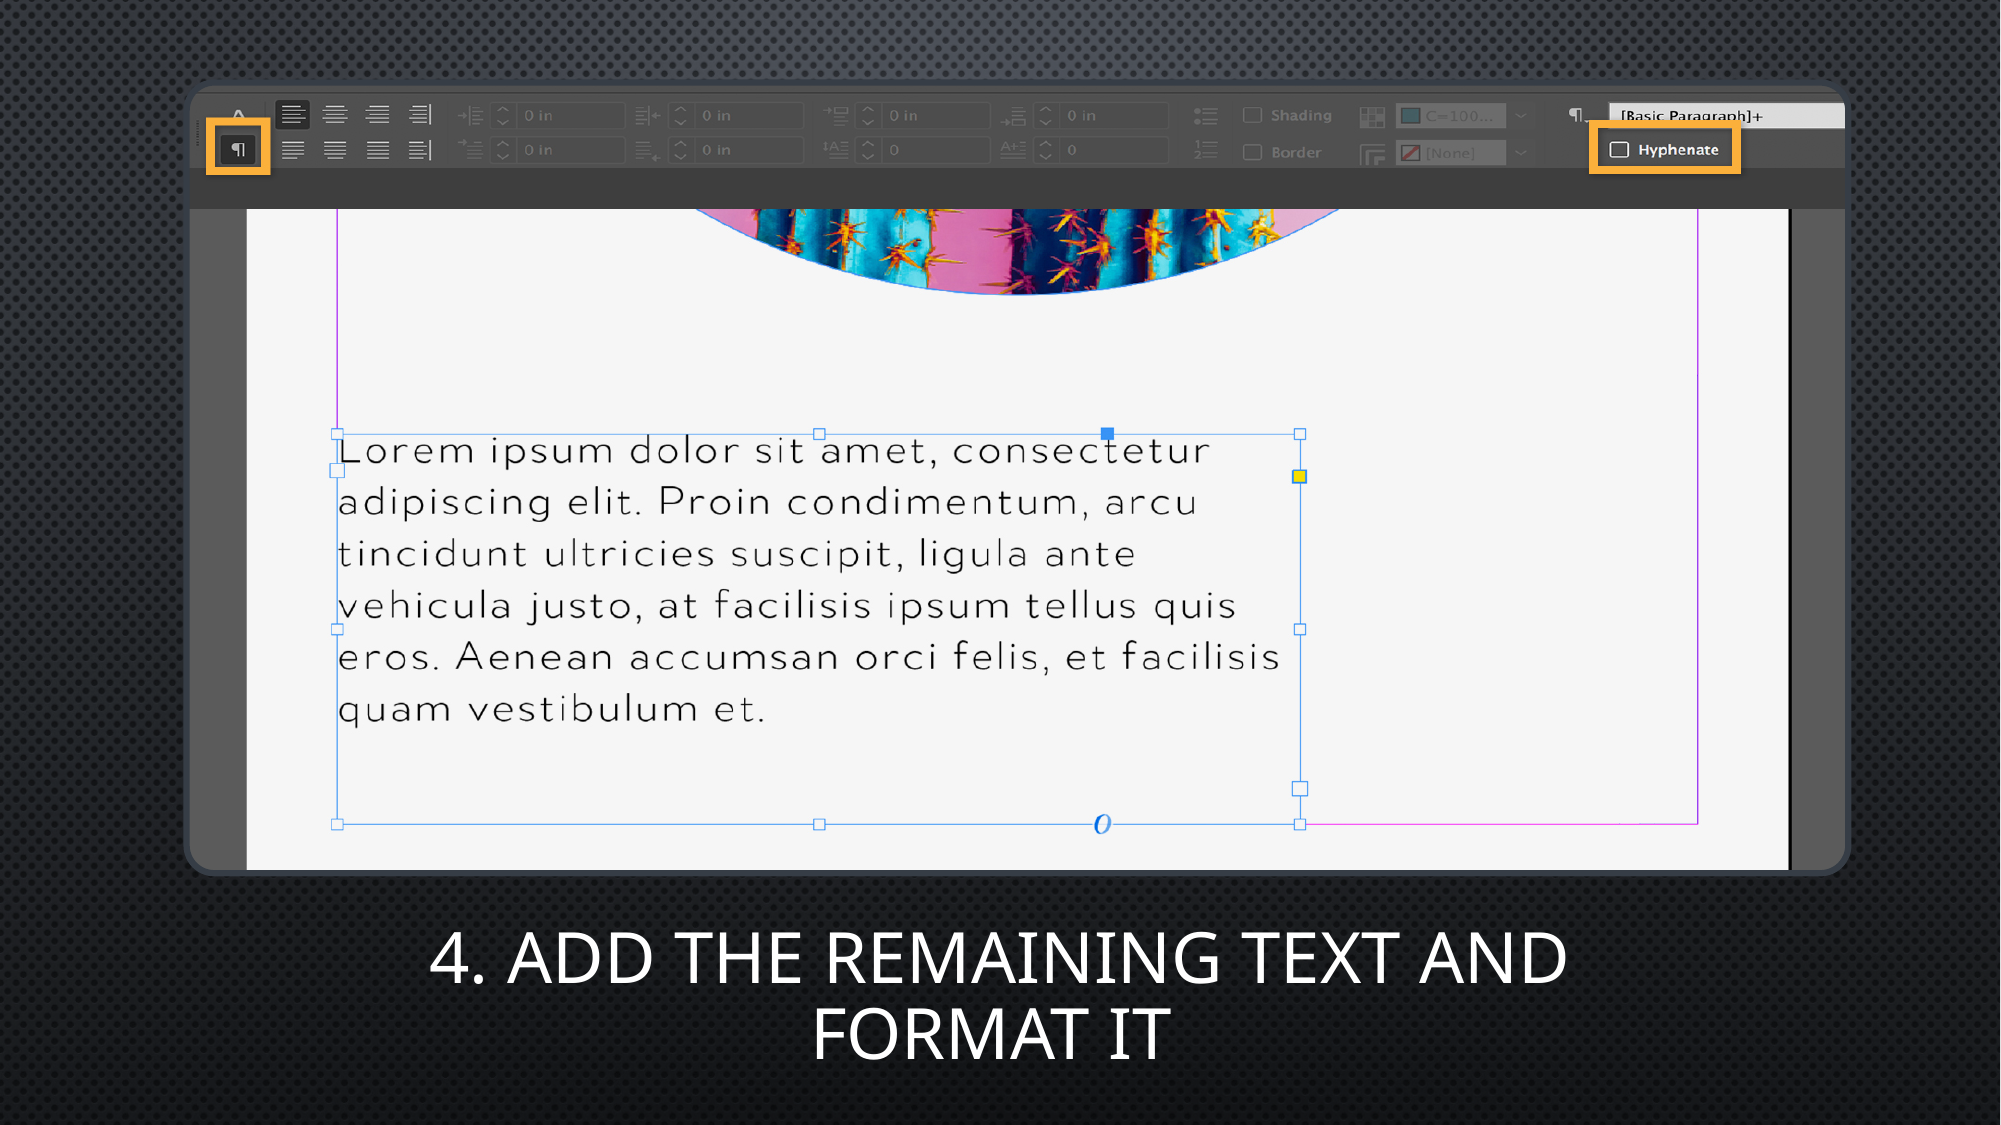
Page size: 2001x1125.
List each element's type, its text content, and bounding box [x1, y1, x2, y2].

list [186, 82, 1849, 874]
title 4. Add the remaining text and format it [288, 907, 1712, 1083]
